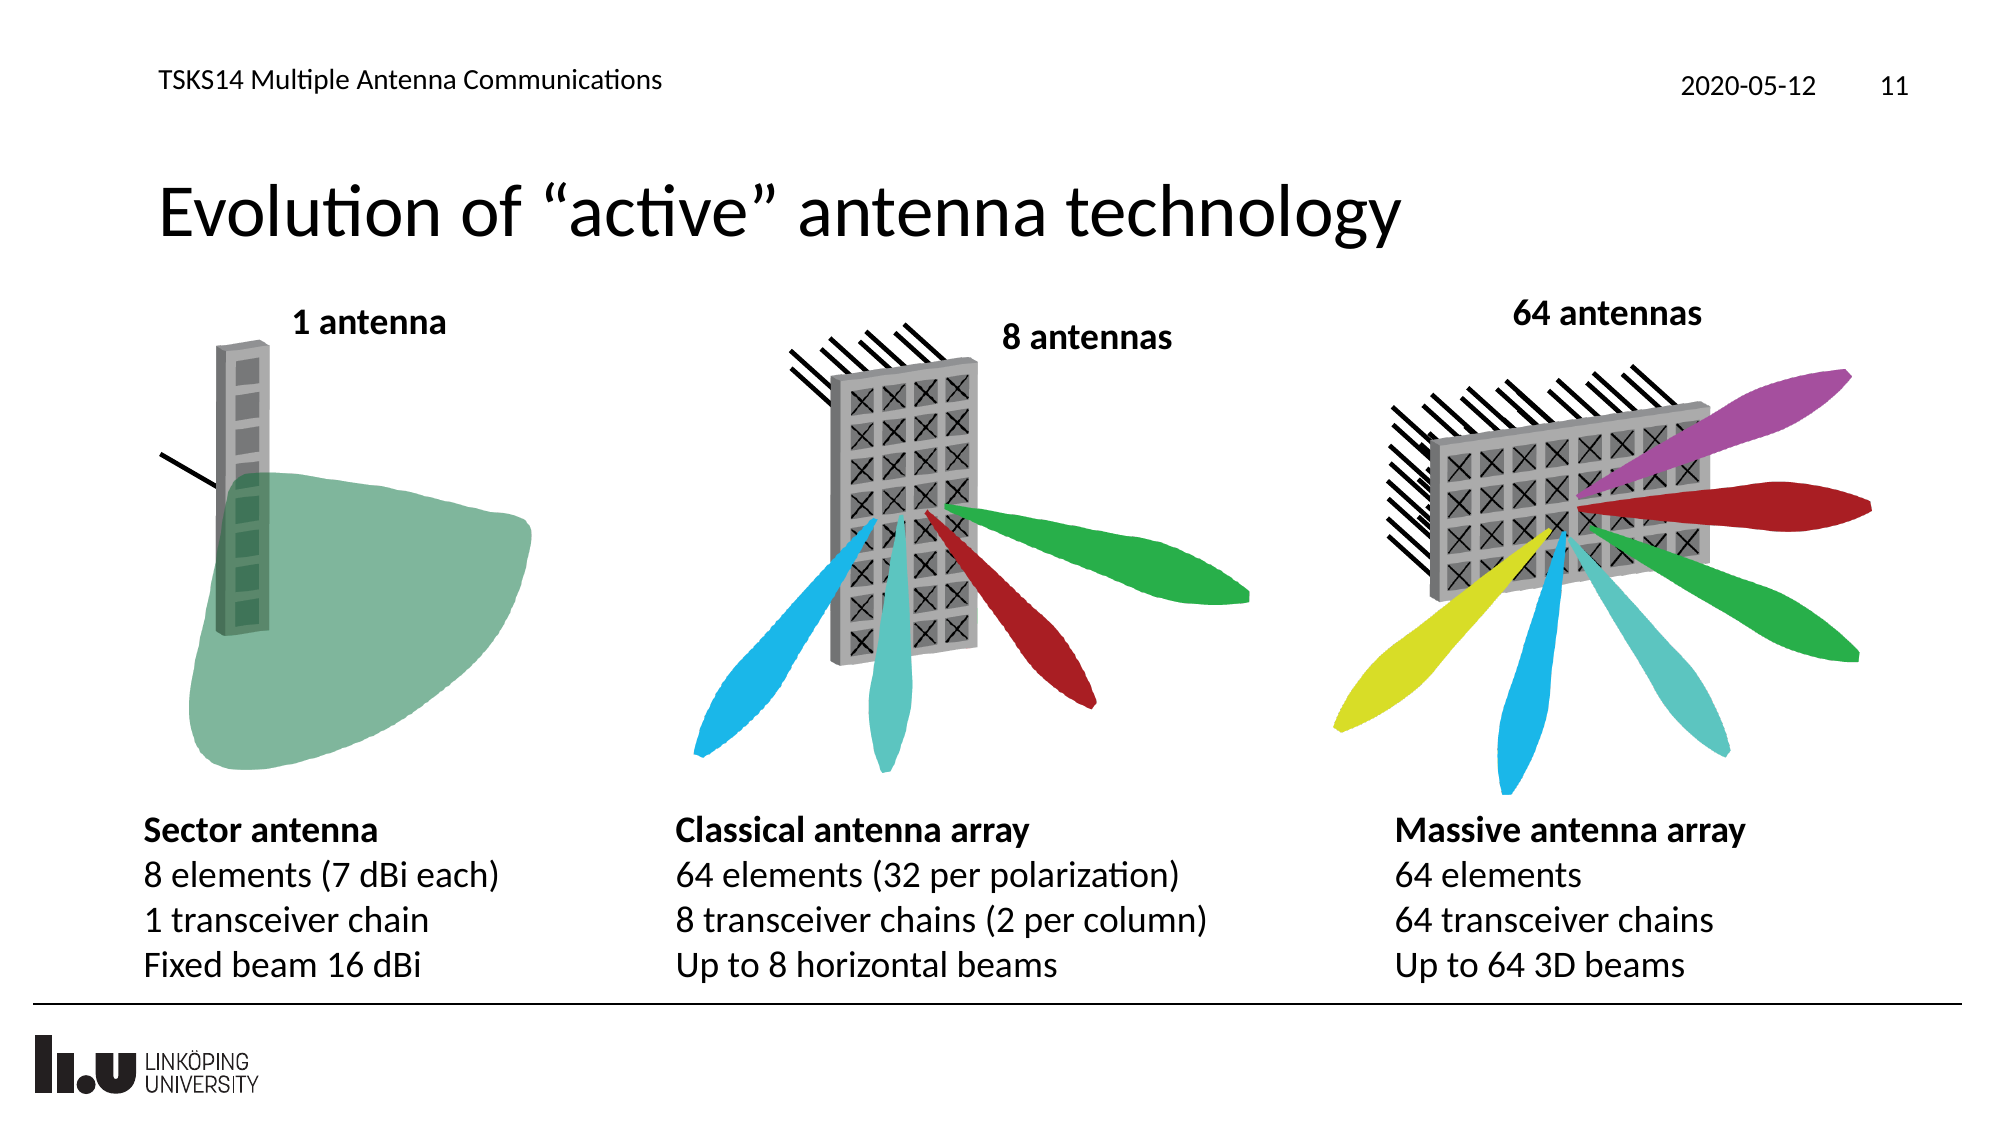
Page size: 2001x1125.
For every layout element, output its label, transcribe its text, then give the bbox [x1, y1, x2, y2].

footer TSKS14 Multiple Antenna Communications [143, 59, 1484, 103]
title Evolution of “active” antenna technology [143, 163, 1924, 301]
picture [1333, 369, 1872, 795]
text_box Massive antenna array 64 elements 64 transceiver chains Up to 64 3D beams [1379, 797, 1857, 993]
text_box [860, 338, 898, 345]
text_box Classical antenna array 64 elements (32 per polarization) 8 transceiver chains (2 per column) Up to 8 horizontal beams [660, 797, 1338, 993]
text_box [824, 345, 889, 352]
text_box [160, 453, 189, 497]
text_box 8 antennas [987, 304, 1238, 352]
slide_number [1518, 59, 1802, 103]
text_box 64 antennas [1497, 280, 1772, 341]
picture [189, 323, 546, 770]
text_box 1 antenna [276, 289, 505, 323]
picture [612, 352, 1280, 799]
slide_number 11 [1802, 59, 1924, 103]
text_box Sector antenna 8 elements (7 dBi each) 1 transceiver chain Fixed beam 16 dBi [128, 797, 599, 993]
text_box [889, 339, 963, 352]
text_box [898, 331, 972, 352]
